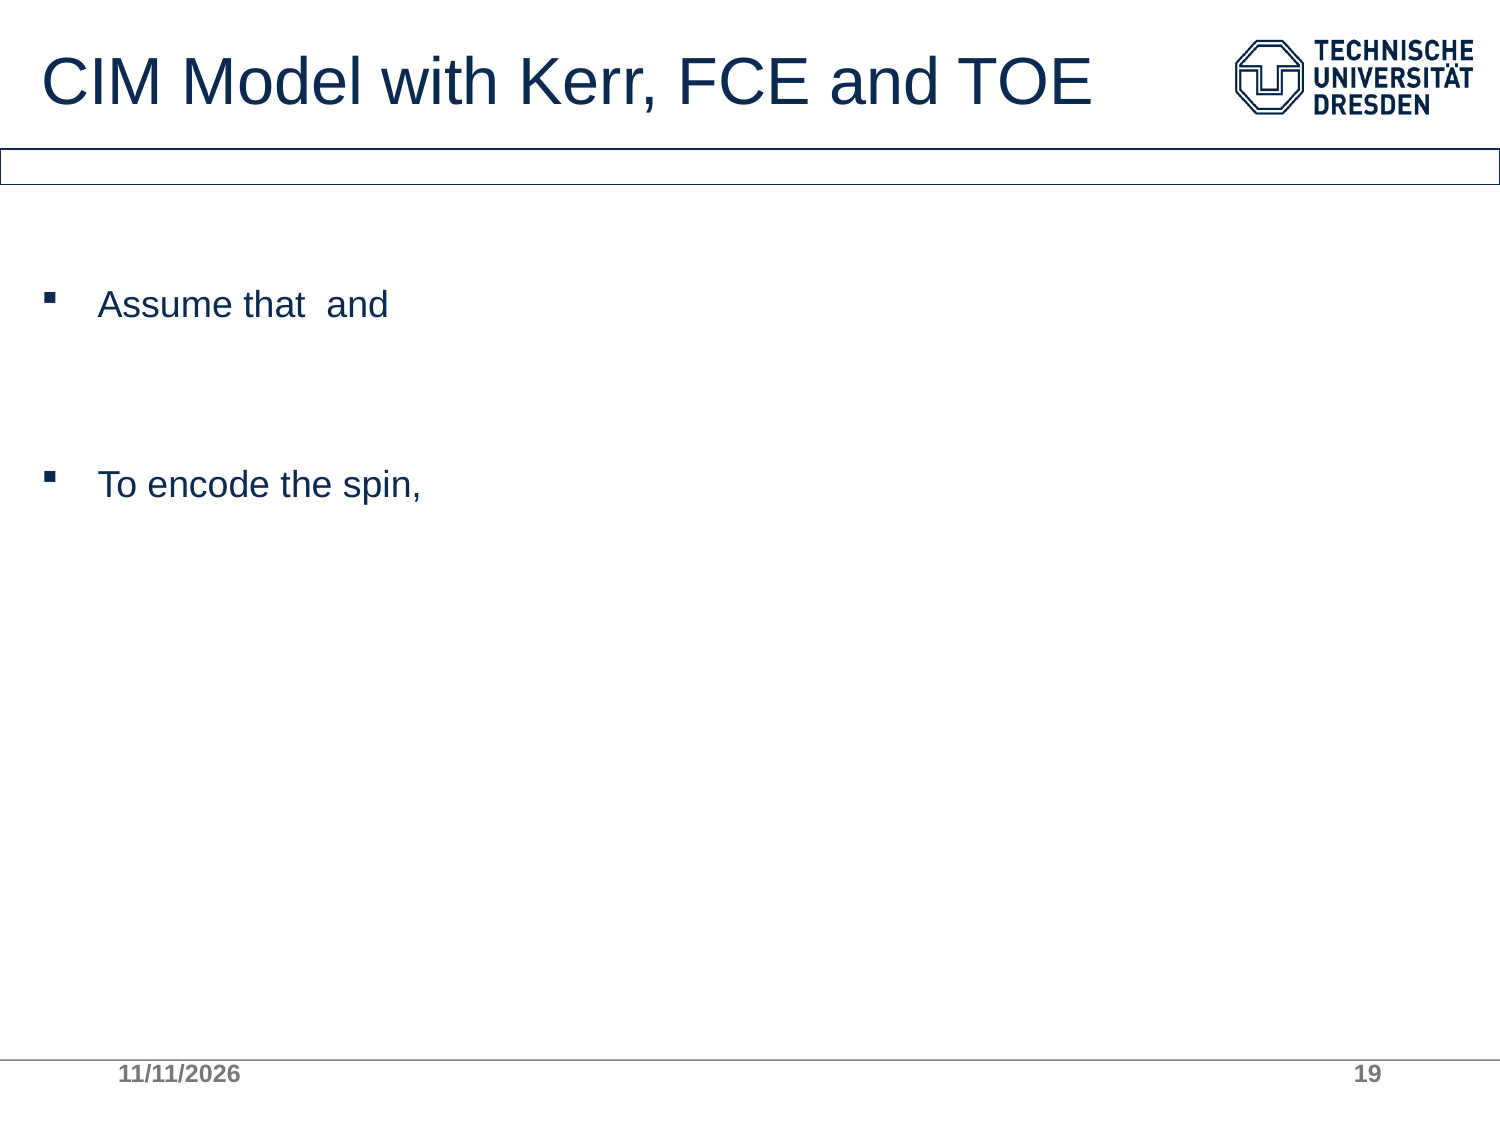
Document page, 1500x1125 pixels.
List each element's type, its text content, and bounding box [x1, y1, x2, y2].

footer [496, 1042, 1004, 1103]
title CIM Model with Kerr, FCE and TOE [41, 24, 1152, 131]
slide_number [103, 1042, 441, 1103]
picture [1234, 39, 1473, 115]
slide_number 19 [1059, 1042, 1397, 1103]
